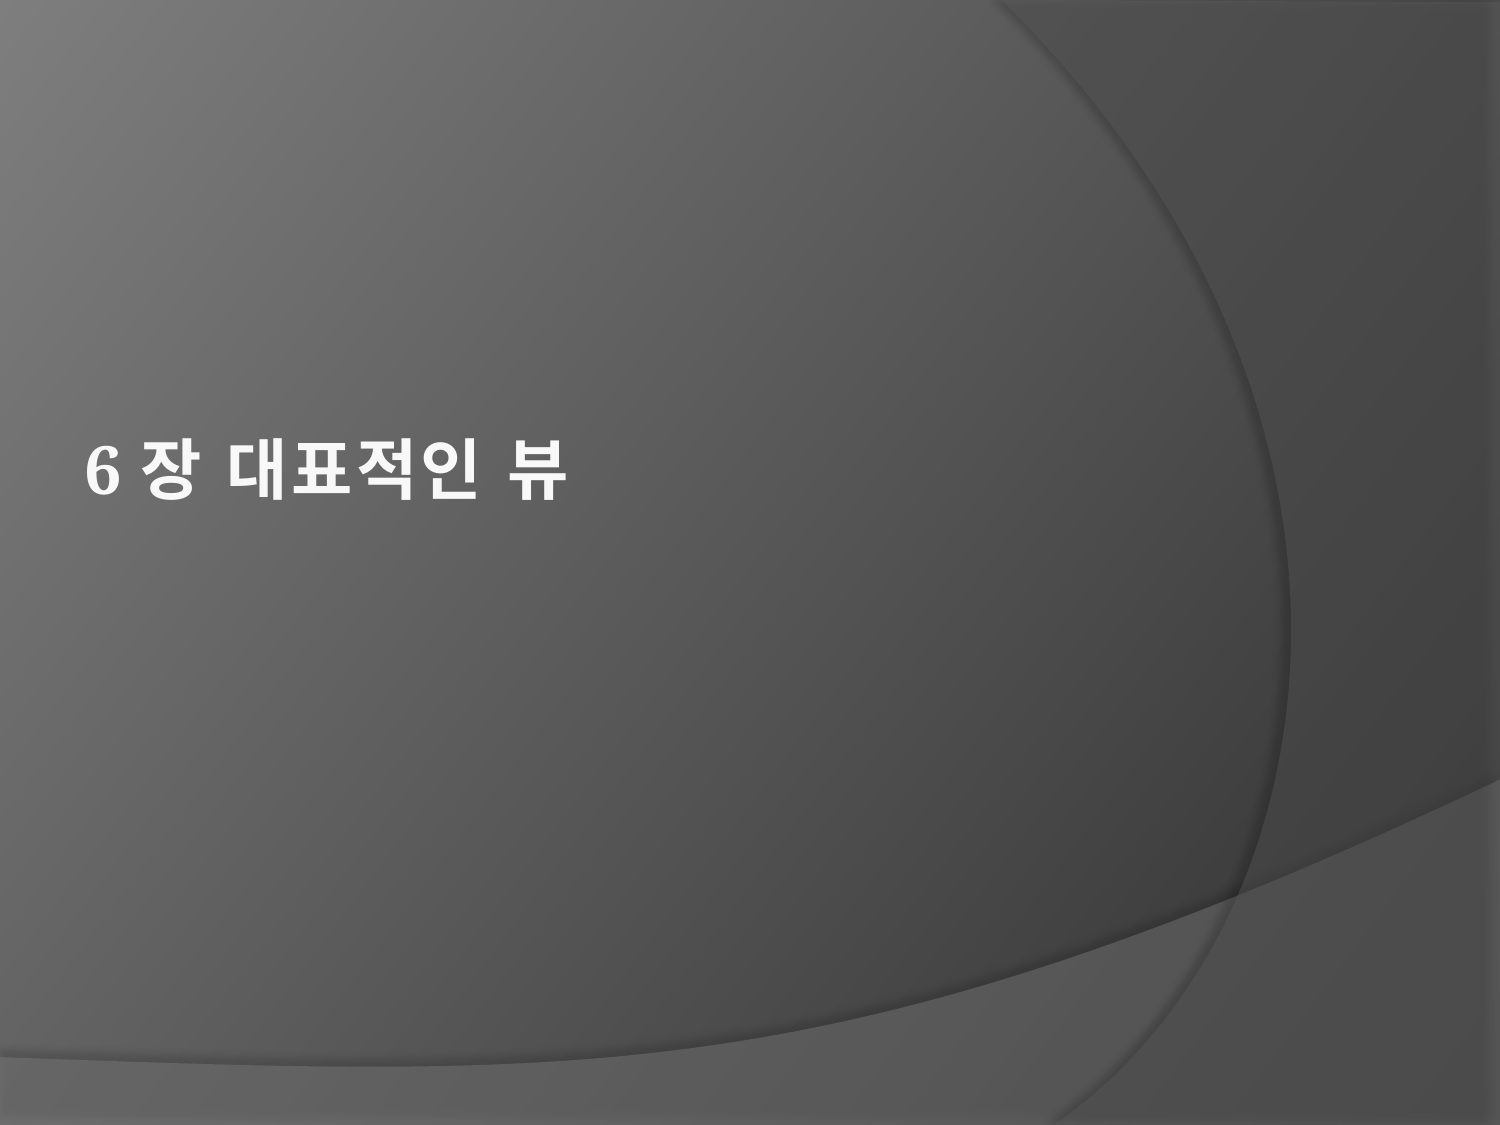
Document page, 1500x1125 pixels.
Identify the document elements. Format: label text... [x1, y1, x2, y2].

text_box 6장 대표적인 뷰 [76, 420, 1453, 646]
